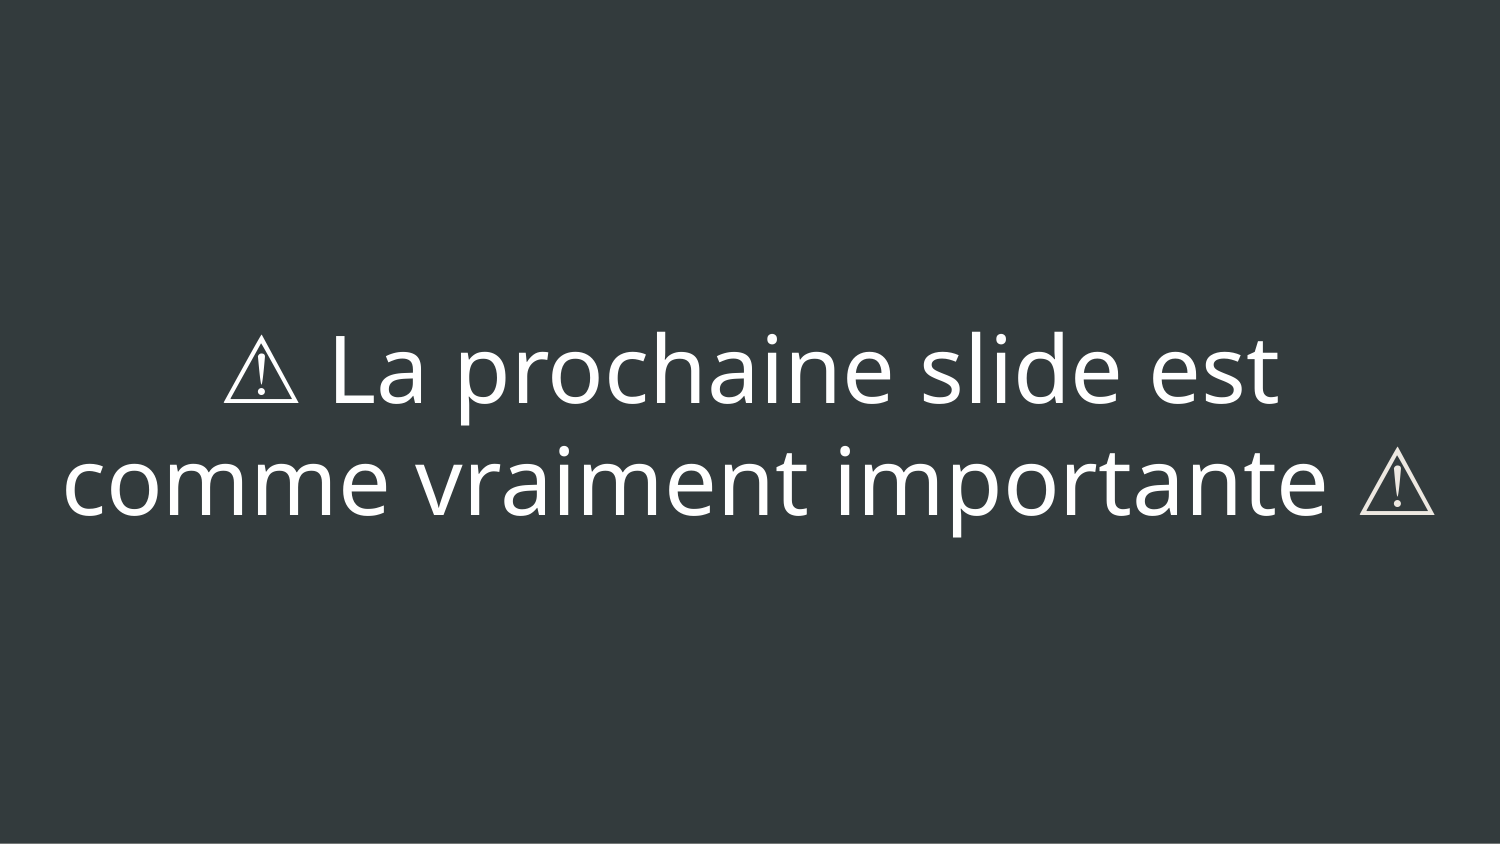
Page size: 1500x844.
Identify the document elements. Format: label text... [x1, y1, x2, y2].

title ⚠️ La prochaine slide est comme vraiment importante ⚠️ [59, 0, 1441, 844]
